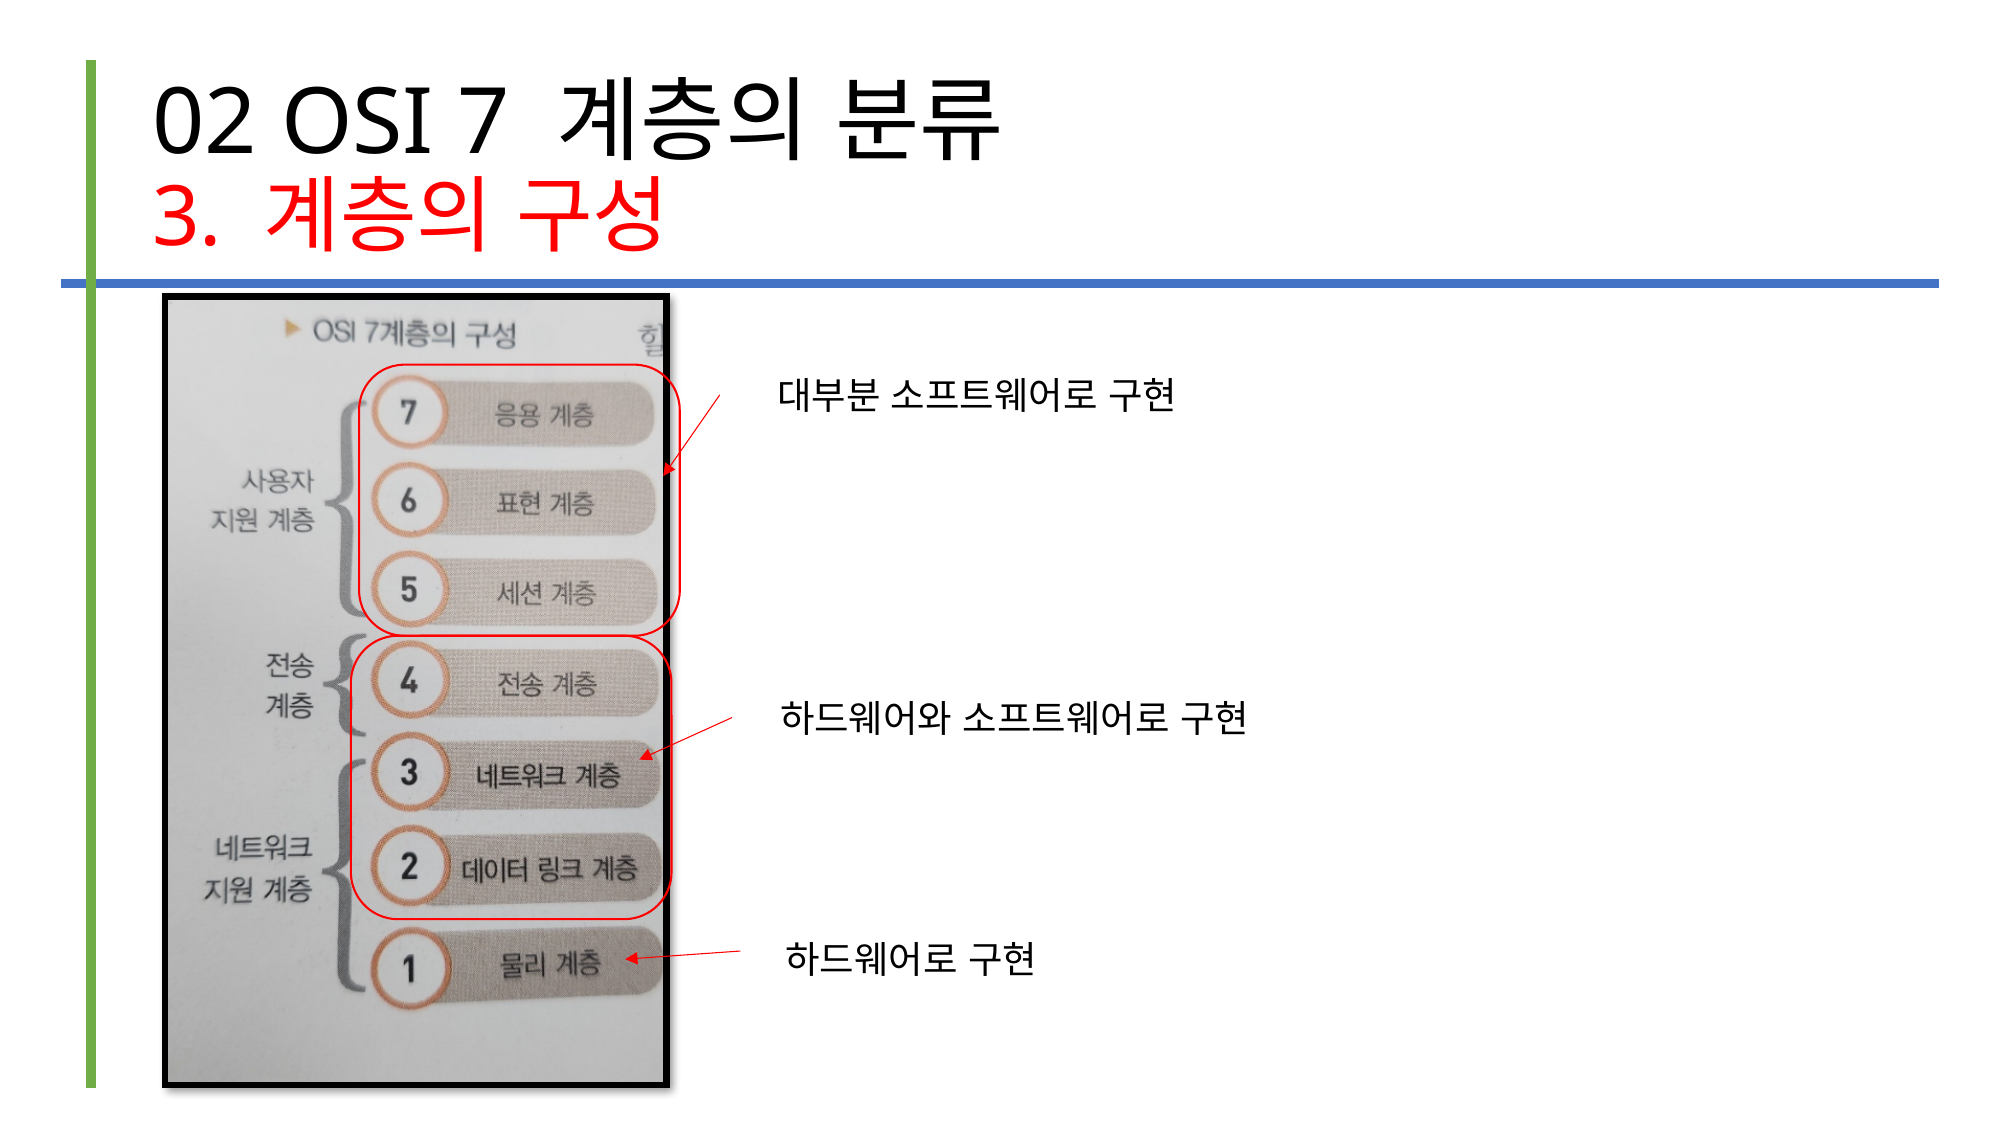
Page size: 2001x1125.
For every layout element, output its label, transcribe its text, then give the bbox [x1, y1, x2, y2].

text_box 대부분 소프트웨어로 구현 [762, 364, 1193, 425]
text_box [639, 717, 732, 760]
title 02 OSI 7 계층의 분류 3. 계층의 구성 [137, 59, 1863, 278]
text_box [358, 363, 678, 443]
text_box 하드웨어와 소프트웨어로 구현 [807, 687, 1265, 748]
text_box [625, 951, 741, 960]
text_box 하드웨어로 구현 [770, 928, 1053, 989]
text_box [663, 394, 720, 477]
picture [24, 300, 807, 1082]
